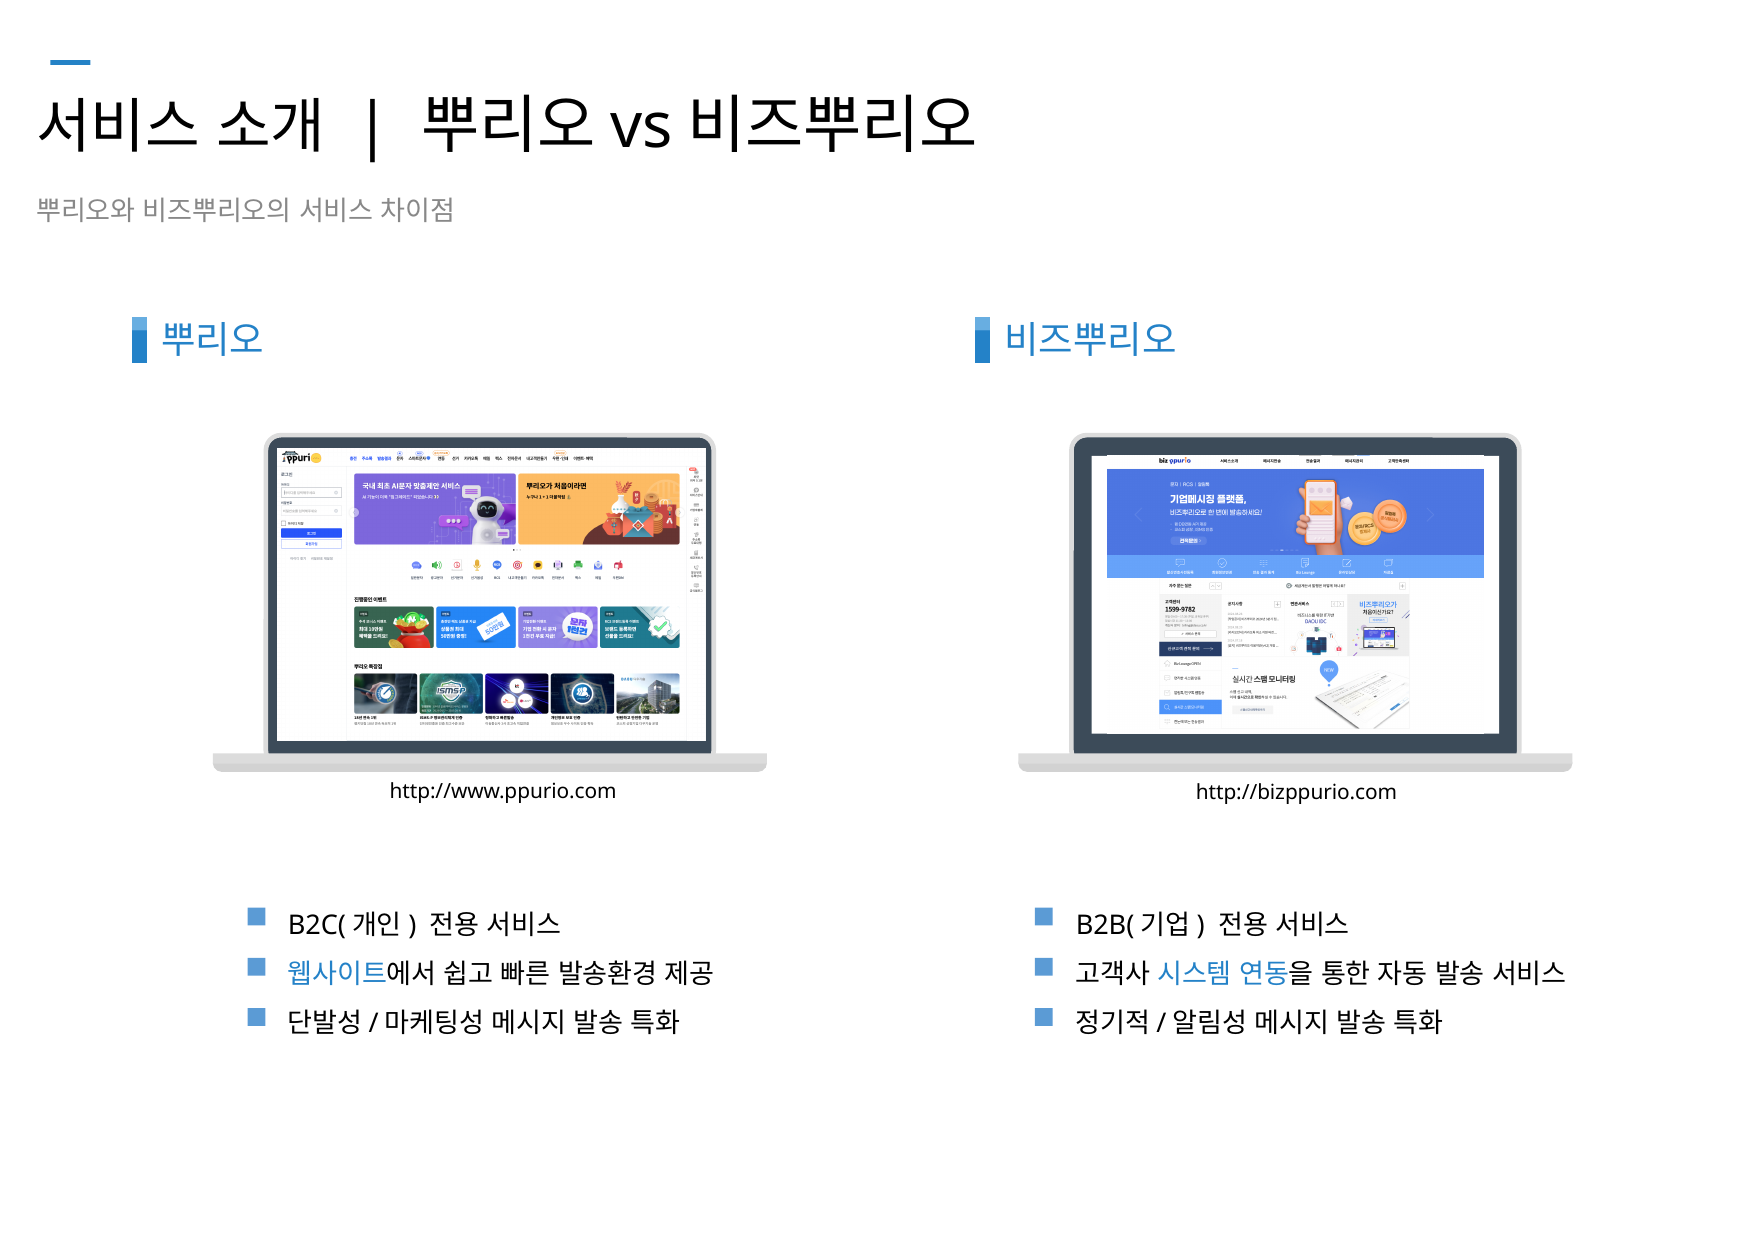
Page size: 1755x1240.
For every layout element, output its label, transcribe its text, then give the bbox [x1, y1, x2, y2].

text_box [975, 308, 1721, 1048]
list 뿌리오와 비즈뿌리오의 서비스 차이점 [28, 173, 1721, 251]
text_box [132, 308, 933, 1048]
title 서비스 소개 | 뿌리오vs비즈뿌리오 [28, 84, 1721, 169]
